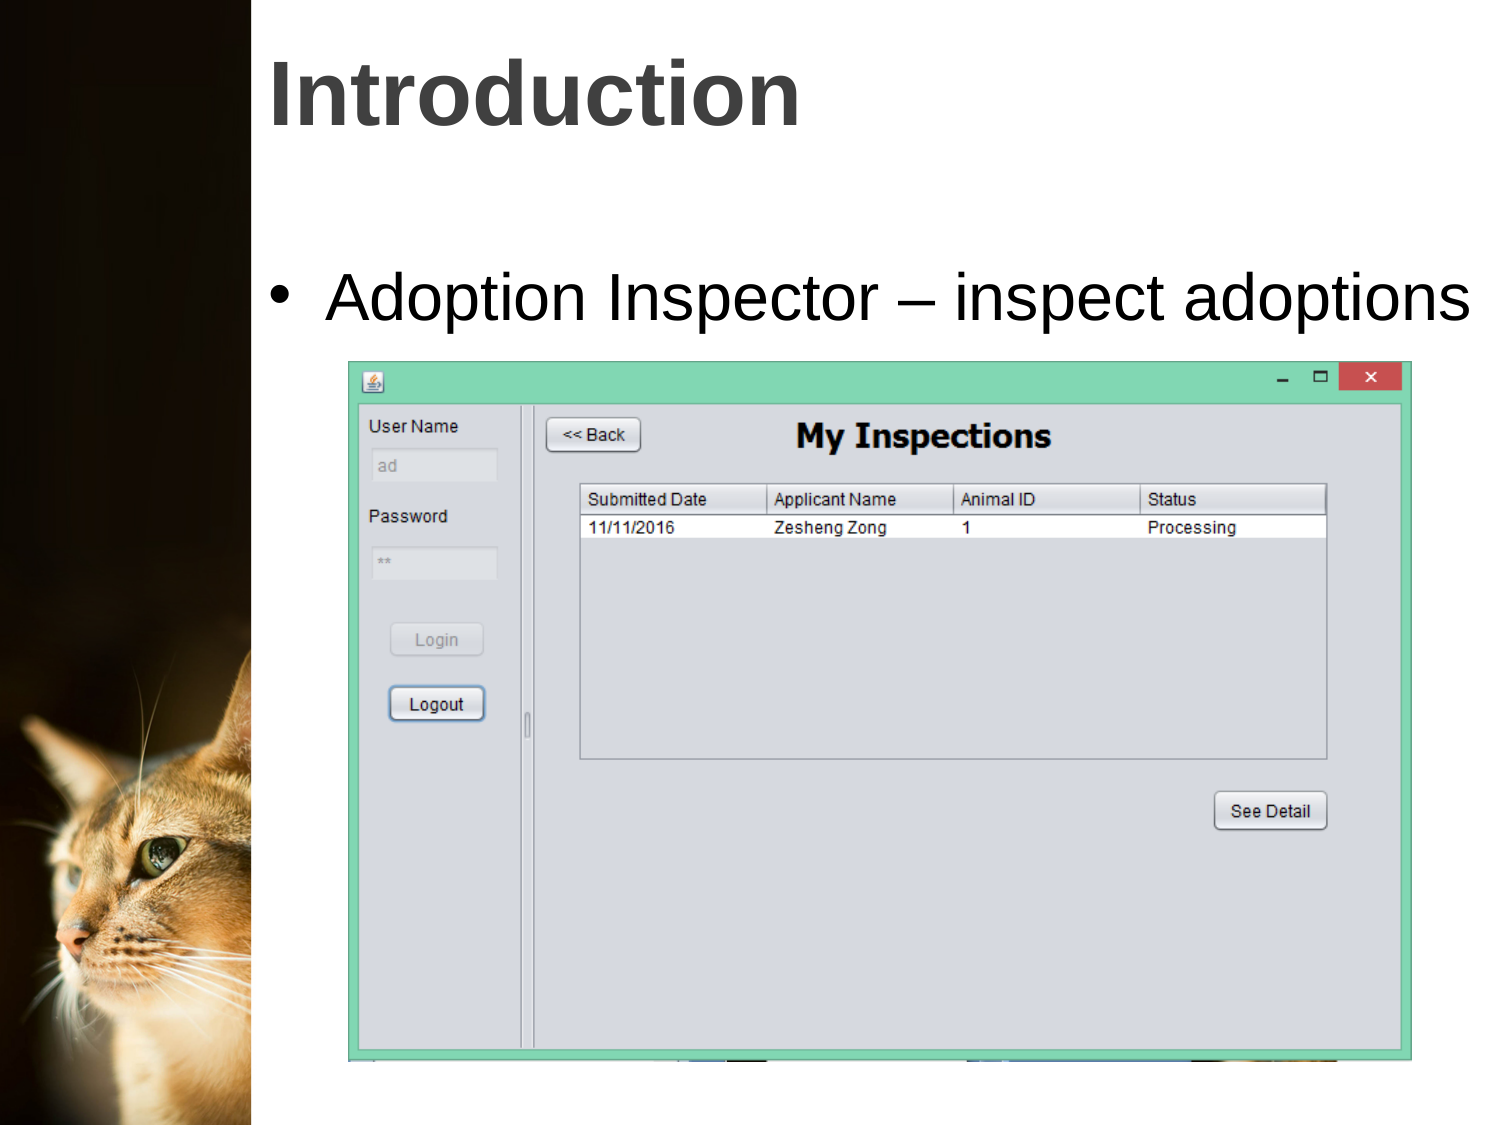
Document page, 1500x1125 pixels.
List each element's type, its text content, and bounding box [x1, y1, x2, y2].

list Adoption Inspector – inspect adoptions [253, 246, 1500, 1067]
title Introduction [253, 2, 1500, 176]
picture [348, 361, 1412, 1062]
picture [0, 0, 1500, 1125]
